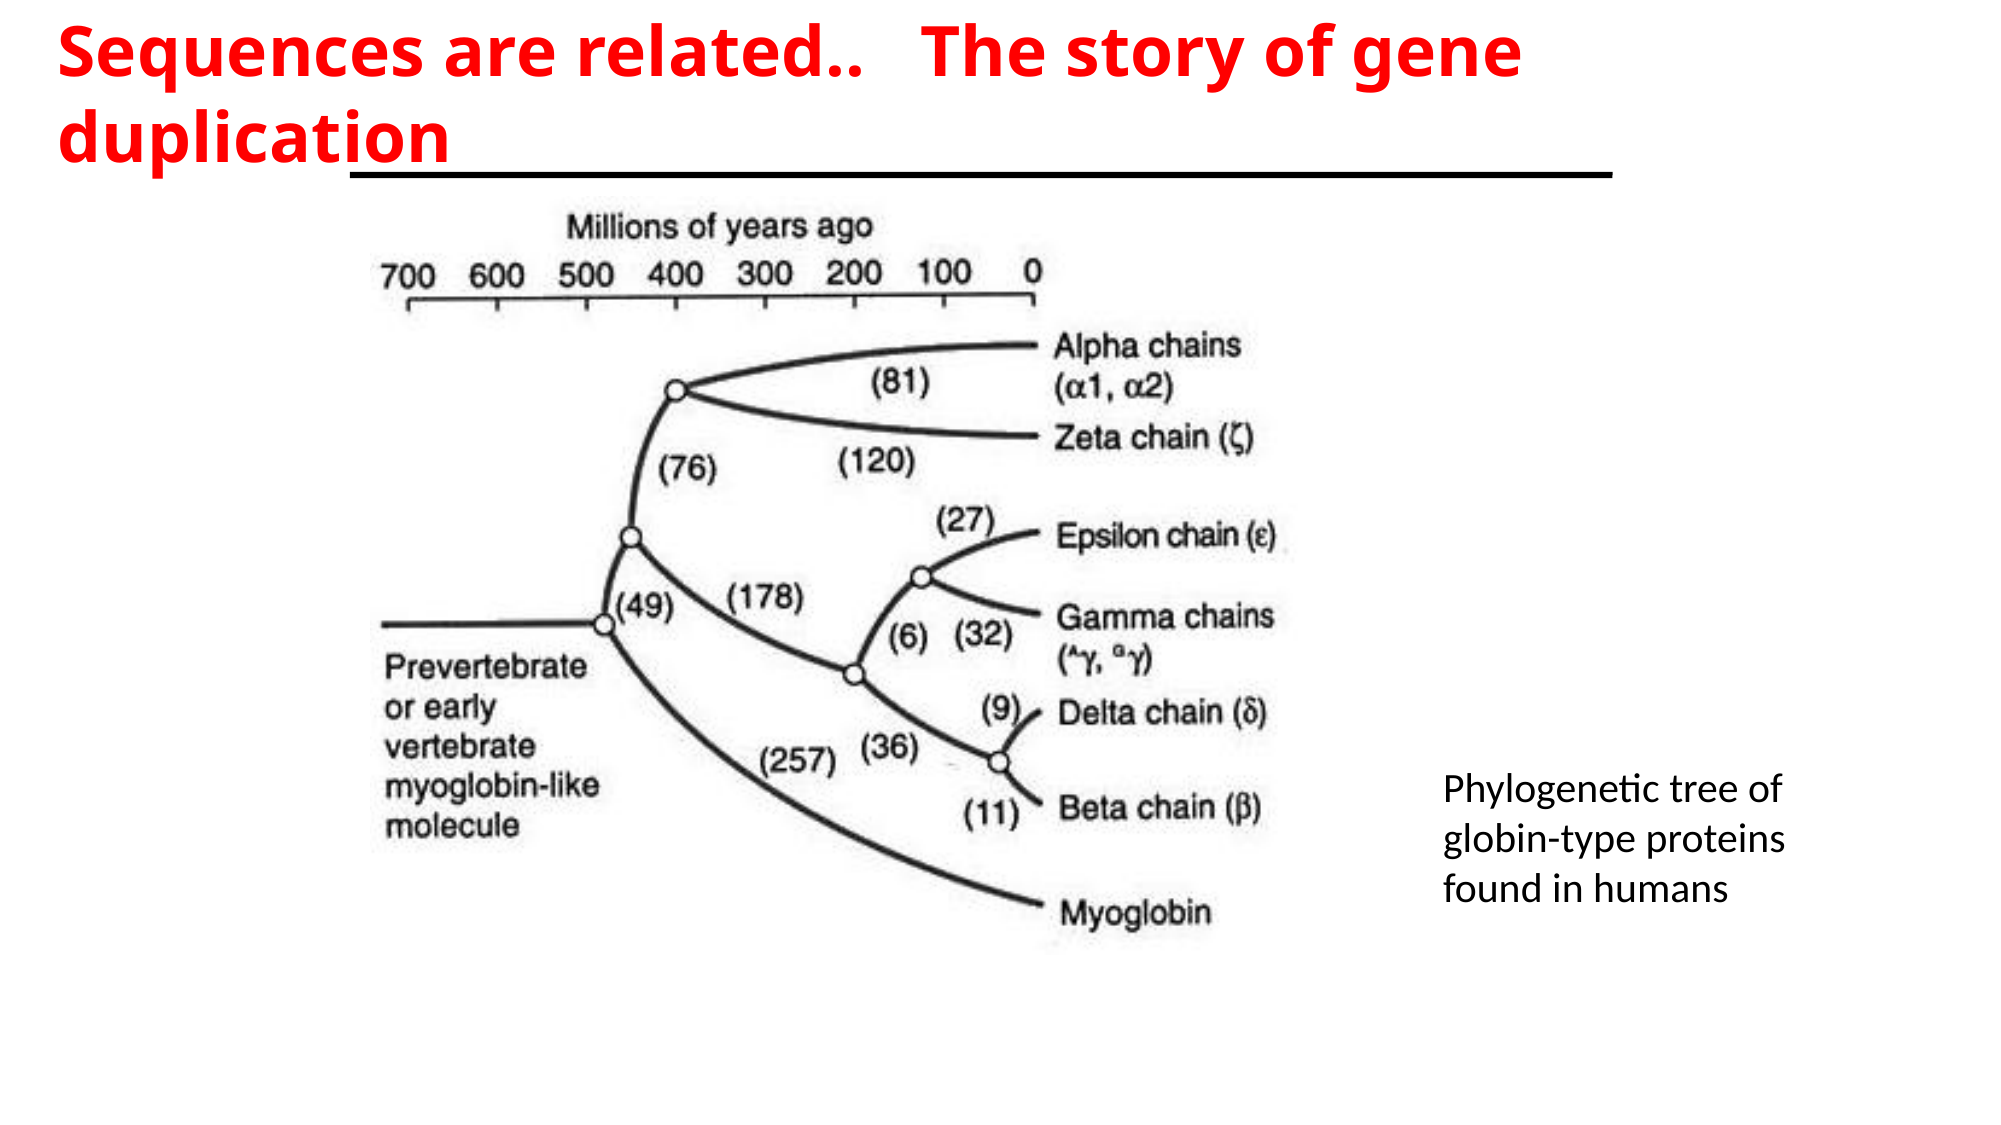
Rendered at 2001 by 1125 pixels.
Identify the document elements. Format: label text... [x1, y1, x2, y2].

text_box Phylogenetic tree of globin-type proteins found in humans [1428, 753, 1831, 918]
picture [370, 196, 1331, 955]
title Sequences are related.. The story of gene duplication [42, 0, 1948, 188]
